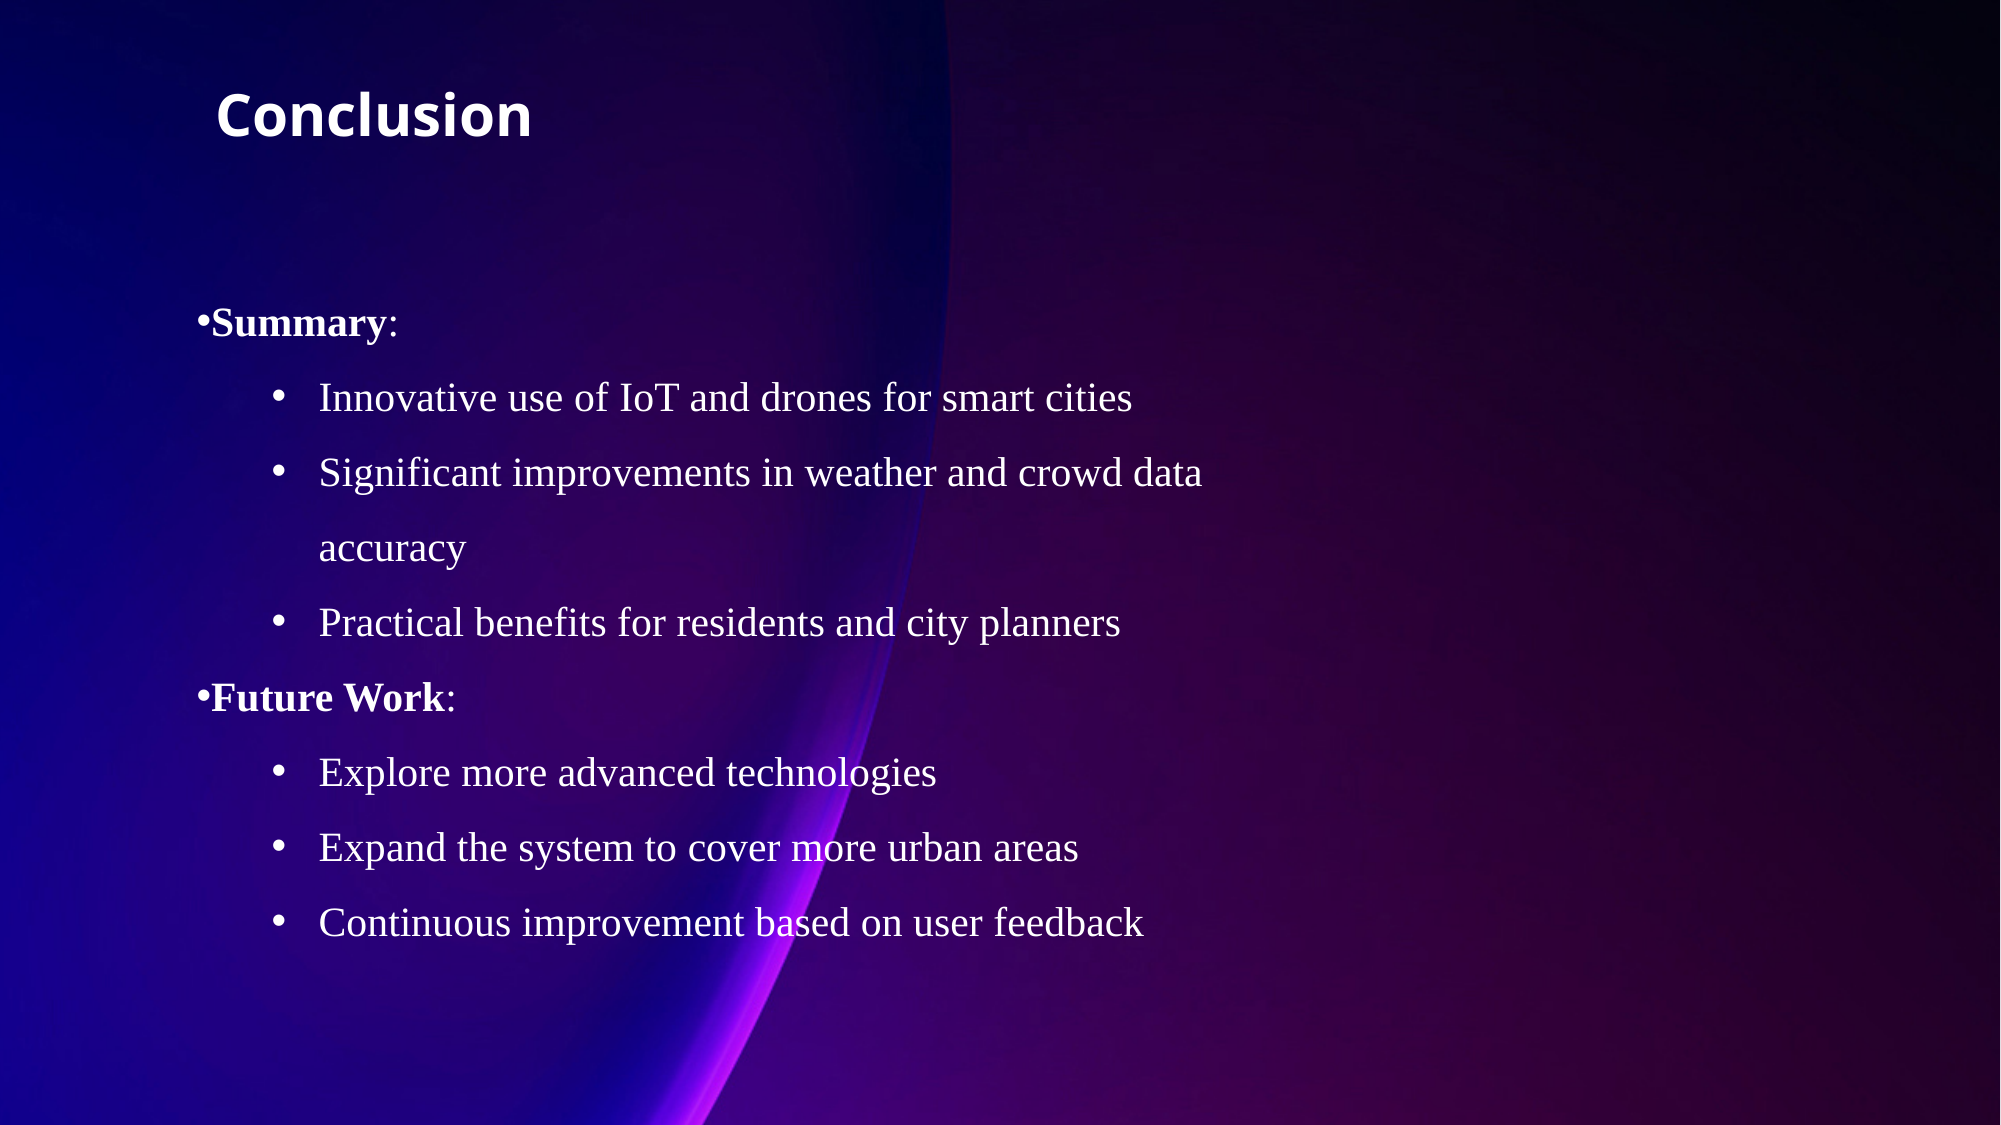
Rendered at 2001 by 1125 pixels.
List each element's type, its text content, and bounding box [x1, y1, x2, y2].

text_box Summary: Innovative use of IoT and drones for smart cities Significant improvements in weather and crowd data accuracy Practical benefits for residents and city planners Future Work: Explore more advanced technologies Expand the system to cover more urban areas Continuous improvement based on user feedback [181, 262, 1265, 953]
picture [0, 0, 2001, 1125]
text_box Conclusion [200, 70, 1202, 156]
